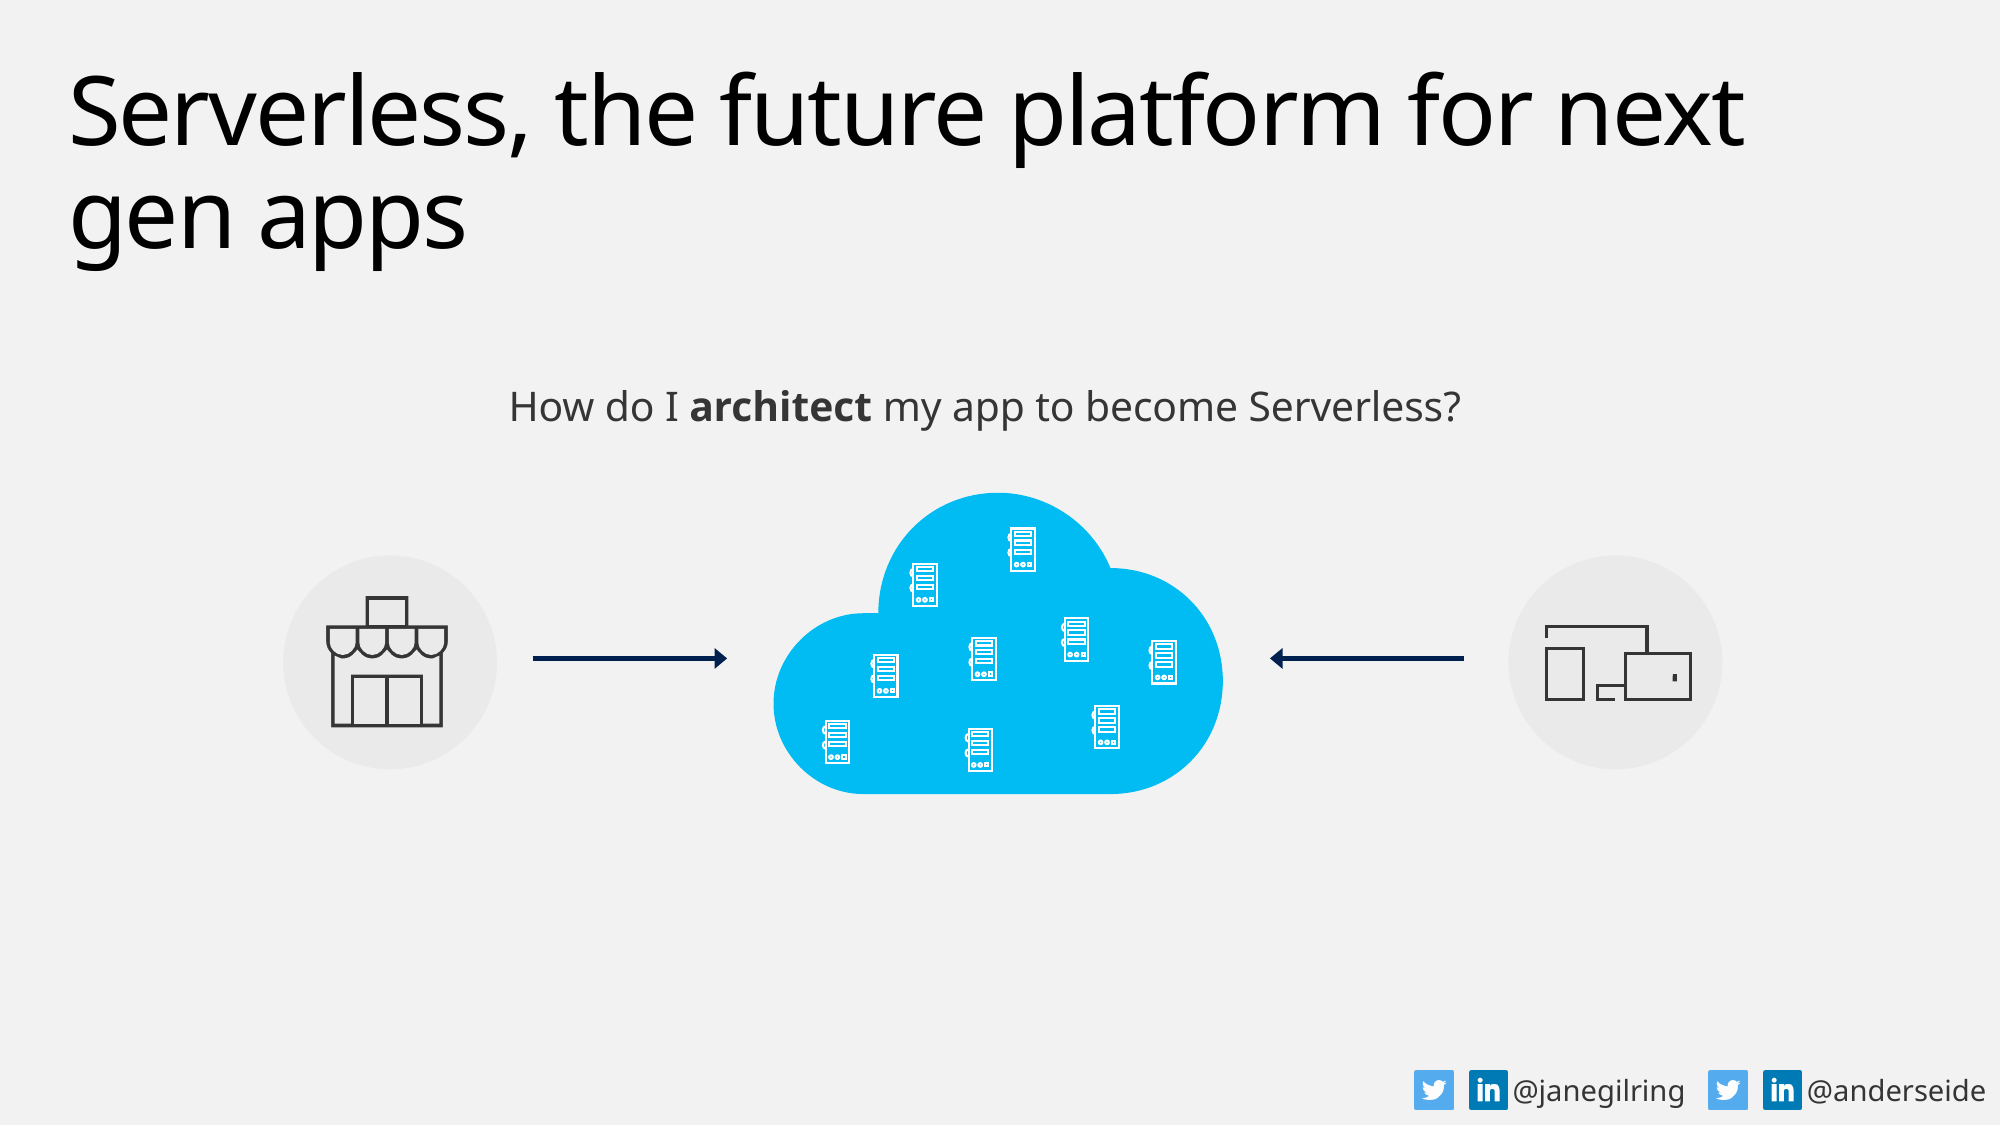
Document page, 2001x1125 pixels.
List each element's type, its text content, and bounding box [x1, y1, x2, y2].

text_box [282, 554, 499, 771]
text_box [1092, 705, 1119, 749]
text_box [773, 492, 1223, 795]
title Serverless, the future platform for next gen apps [44, 47, 1957, 196]
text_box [822, 720, 850, 764]
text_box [1414, 1064, 1992, 1116]
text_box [910, 563, 937, 607]
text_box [1008, 528, 1035, 571]
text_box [871, 654, 898, 698]
text_box How do I architect my app to become Serverless? [489, 372, 1481, 437]
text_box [1507, 554, 1724, 771]
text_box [1061, 618, 1089, 661]
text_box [965, 728, 993, 772]
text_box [1149, 641, 1176, 684]
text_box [969, 637, 996, 681]
